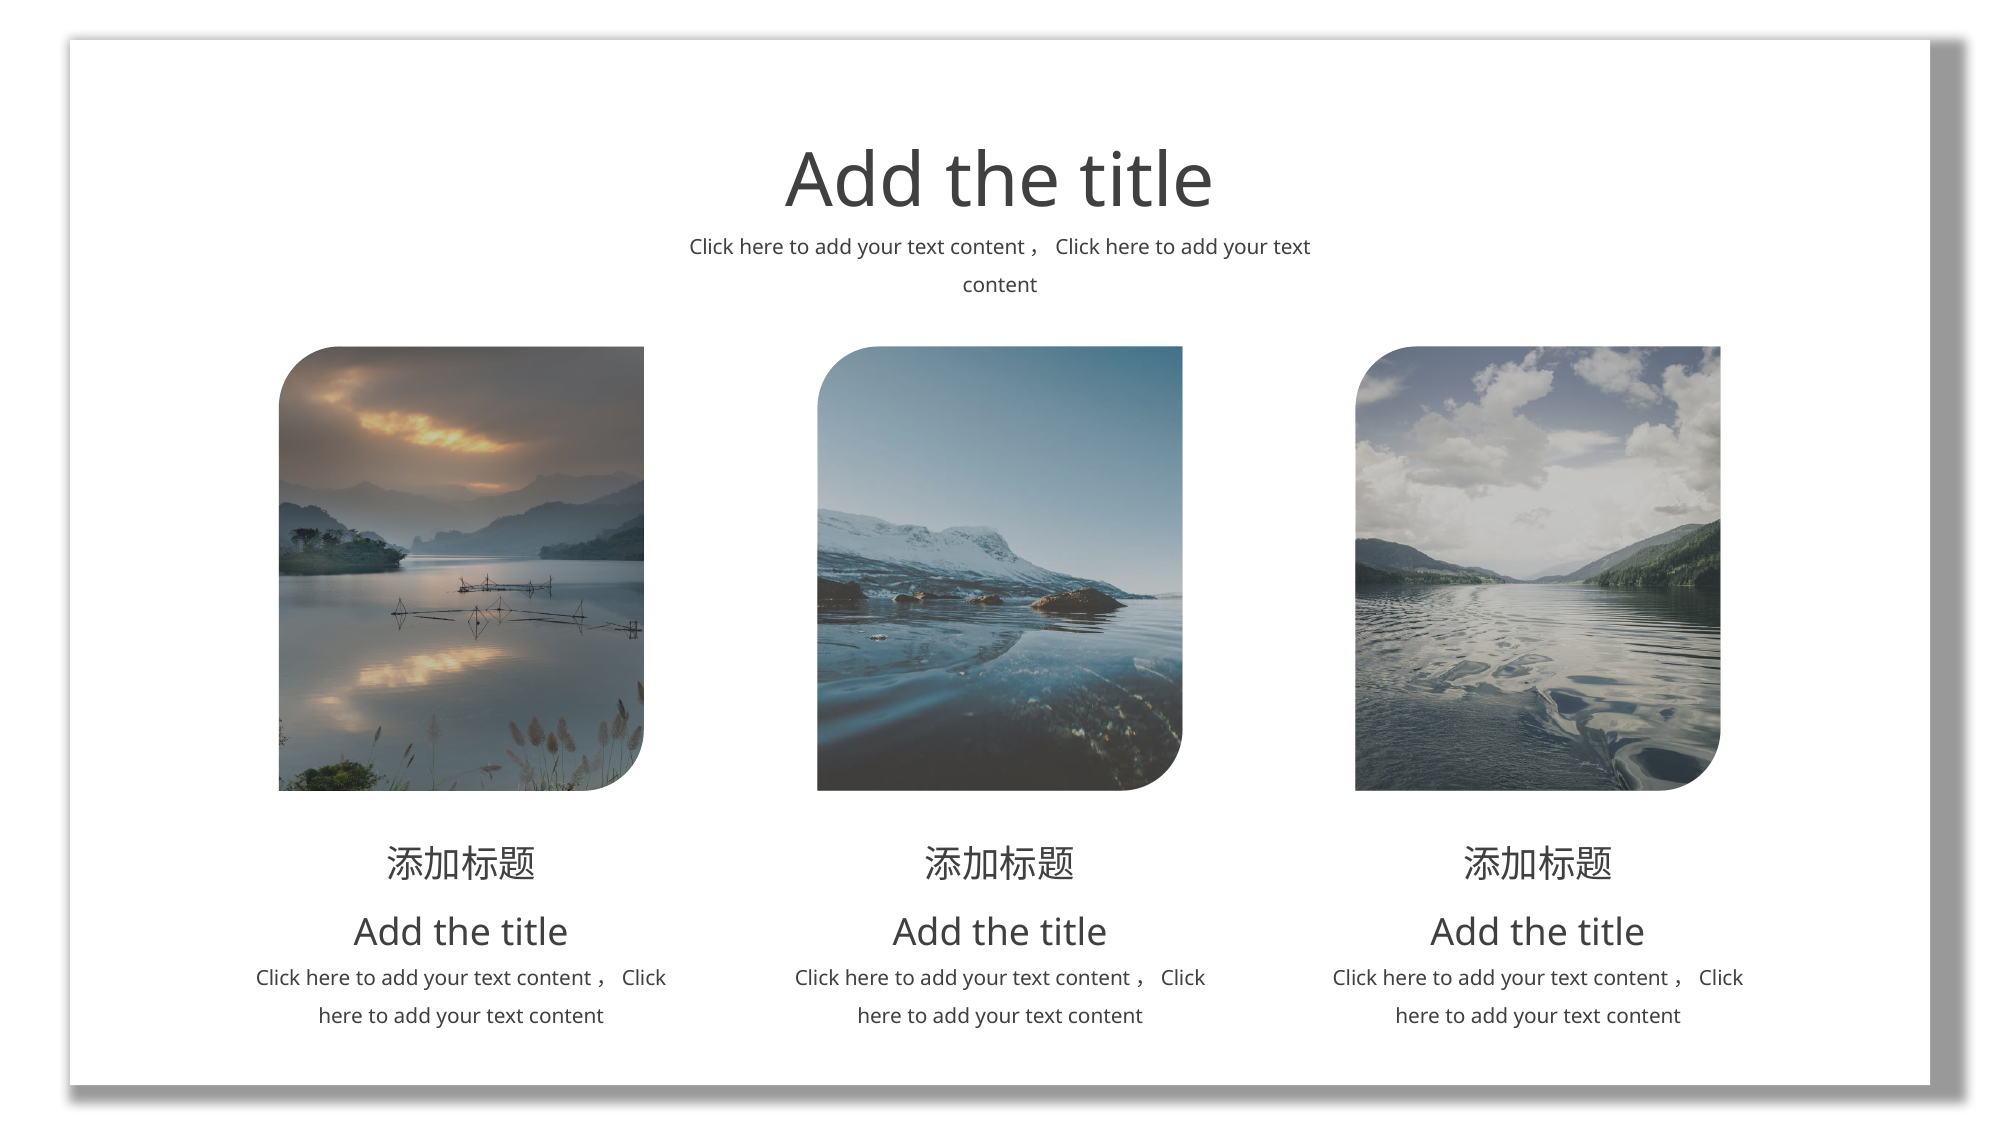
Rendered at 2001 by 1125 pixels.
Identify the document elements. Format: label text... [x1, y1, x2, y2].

text_box Add the title Click here to add your text content，Click here to add your text content [670, 79, 1330, 304]
text_box 添加标题 Add the title Click here to add your text content，Click here to add your text content [1307, 810, 1769, 1035]
picture [278, 346, 644, 791]
picture [1355, 346, 1721, 791]
picture [817, 346, 1183, 791]
text_box 添加标题 Add the title Click here to add your text content，Click here to add your text content [230, 810, 692, 1035]
text_box [69, 39, 1931, 1086]
text_box 添加标题 Add the title Click here to add your text content，Click here to add your text content [769, 810, 1231, 1035]
